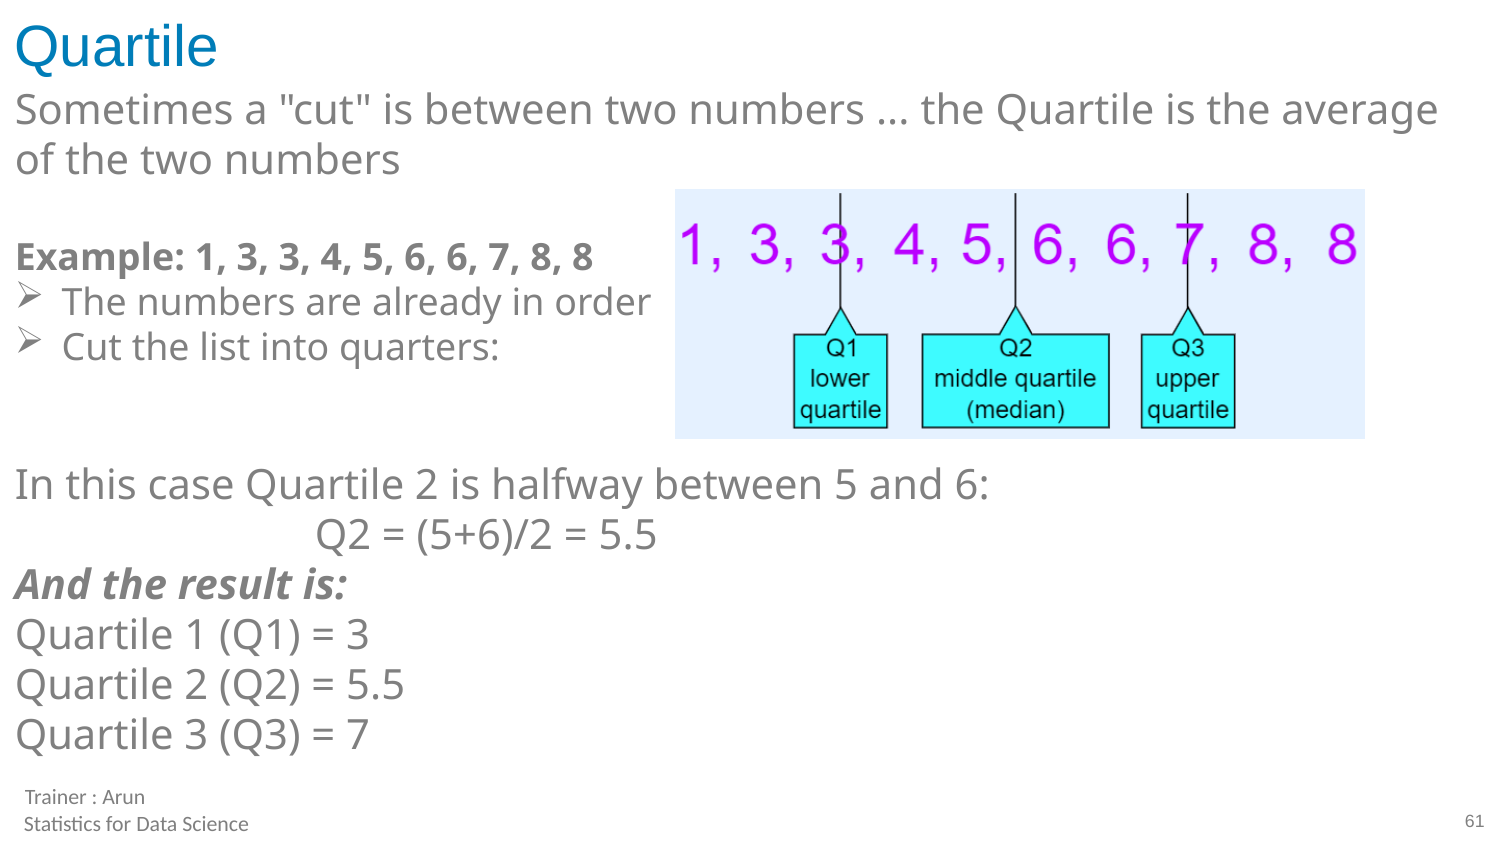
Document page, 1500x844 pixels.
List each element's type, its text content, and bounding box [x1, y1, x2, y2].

text_box Sometimes a "cut" is between two numbers ... the Quartile is the average of the two numbers Example: 1, 3, 3, 4, 5, 6, 6, 7, 8, 8 The numbers are already in order Cut the list into quarters: In this case Quartile 2 is halfway between 5 and 6: Q2 = (5+6)/2 = 5.5 And the result is: Quartile 1 (Q1) = 3 Quartile 2 (Q2) = 5.5 Quartile 3 (Q3) = 7 [0, 75, 1480, 844]
picture [674, 189, 1365, 439]
title Quartile [0, 9, 1350, 75]
